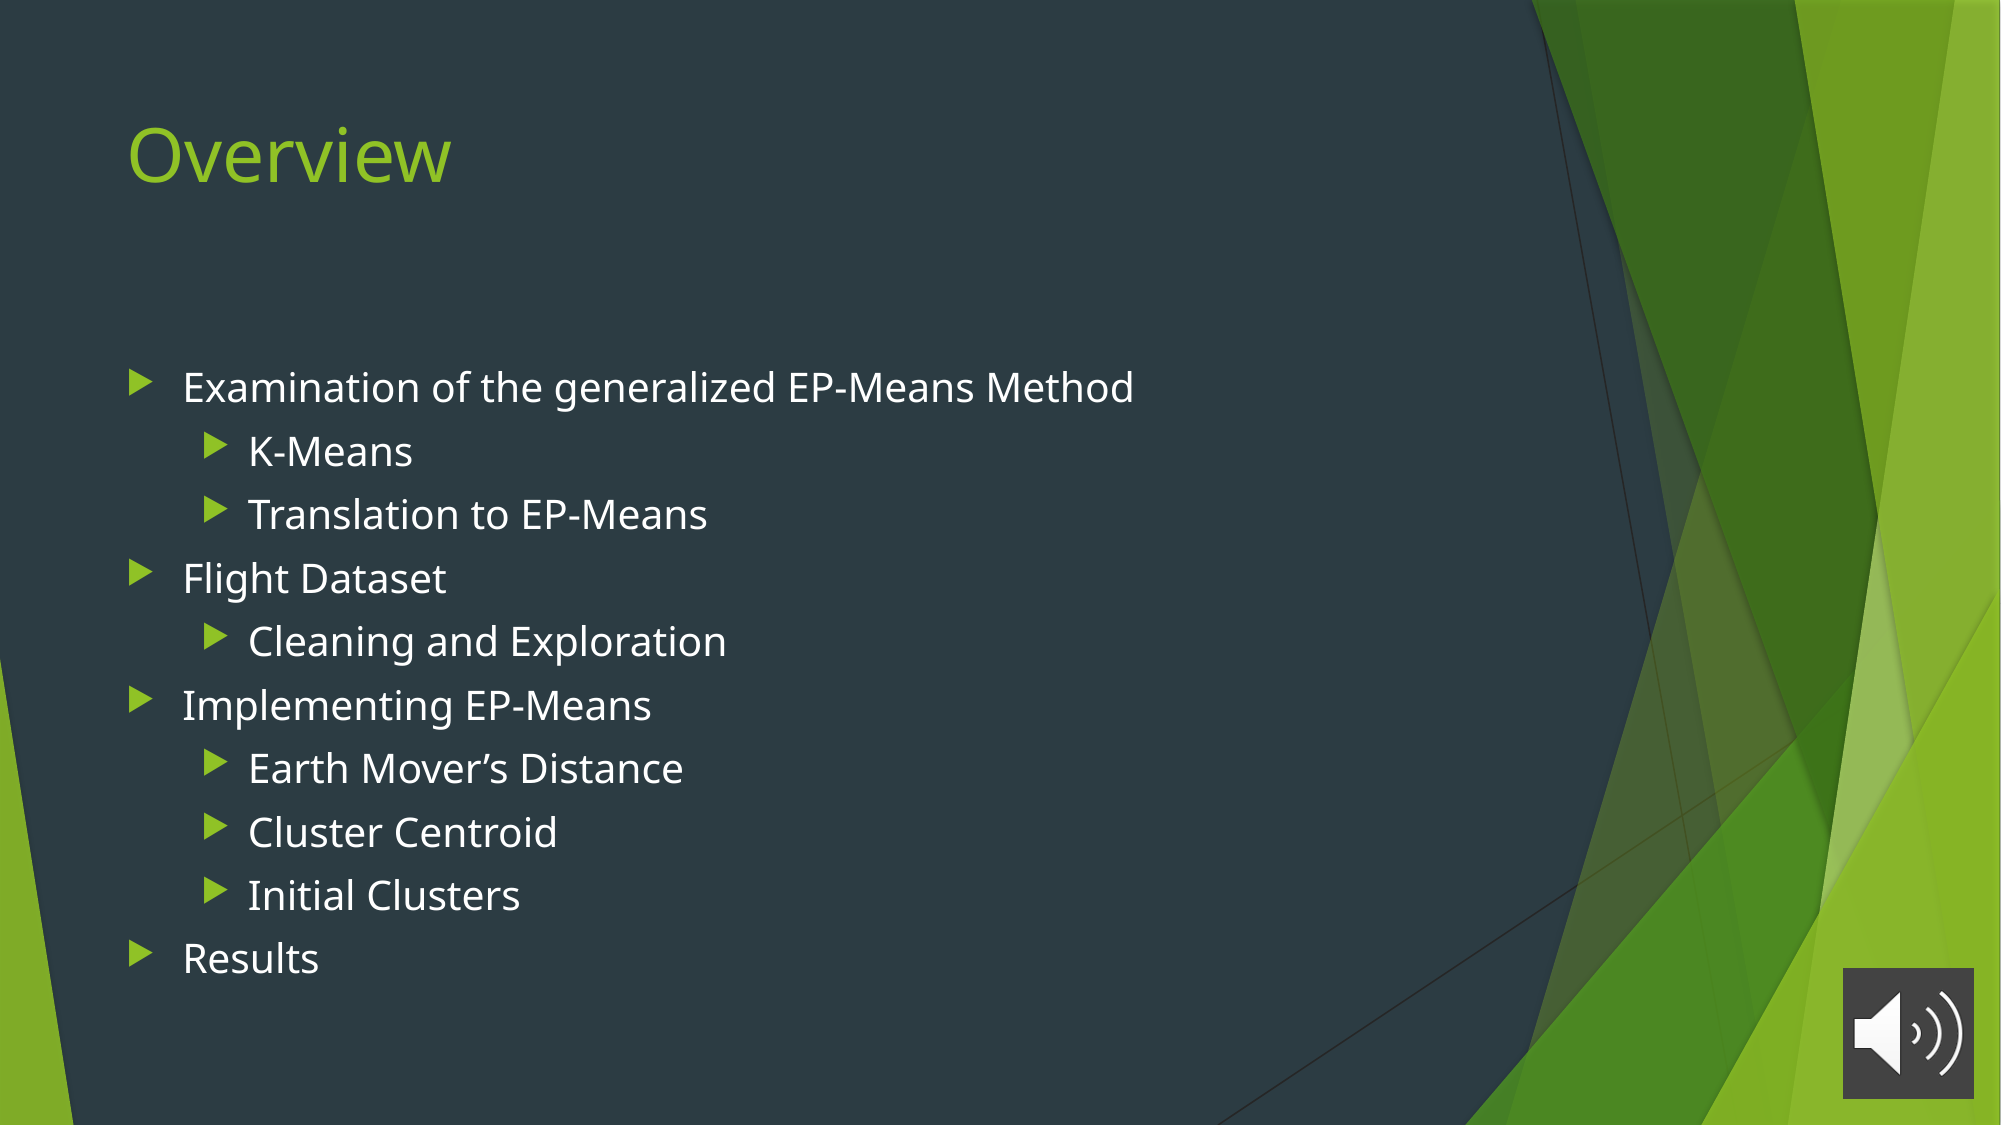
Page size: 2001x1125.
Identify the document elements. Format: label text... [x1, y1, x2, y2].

picture [1841, 966, 1976, 1101]
title Overview [111, 99, 1522, 317]
list Examination of the generalized EP-Means Method K-Means Translation to EP-Means Flight Dataset Cleaning and Exploration Implementing EP-Means Earth Mover’s Distance Cluster Centroid Initial Clusters Results [111, 354, 1522, 992]
